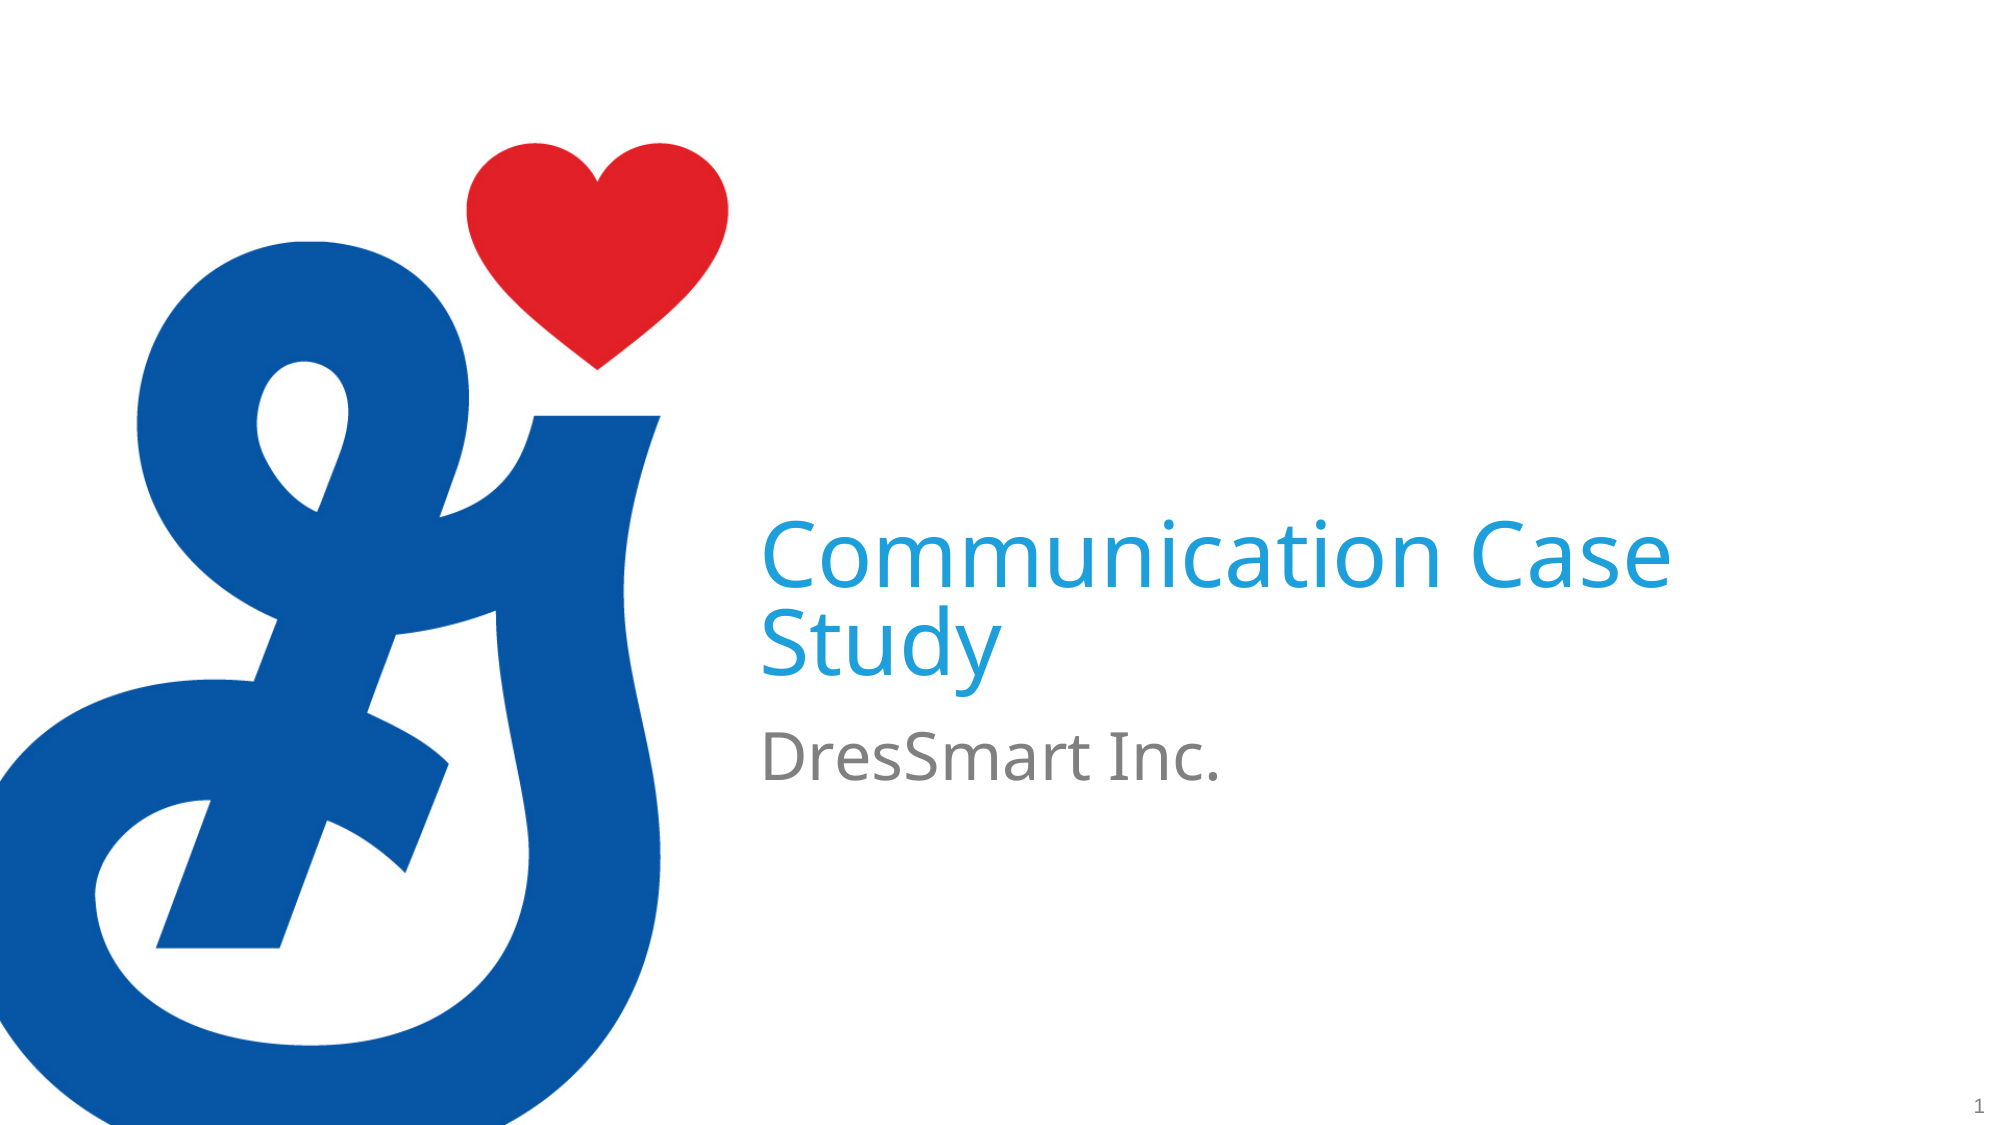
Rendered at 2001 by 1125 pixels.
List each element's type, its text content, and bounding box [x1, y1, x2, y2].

picture [0, 0, 2001, 1125]
title Communication Case Study [744, 308, 1750, 701]
subtitle DresSmart Inc. [744, 715, 1750, 987]
